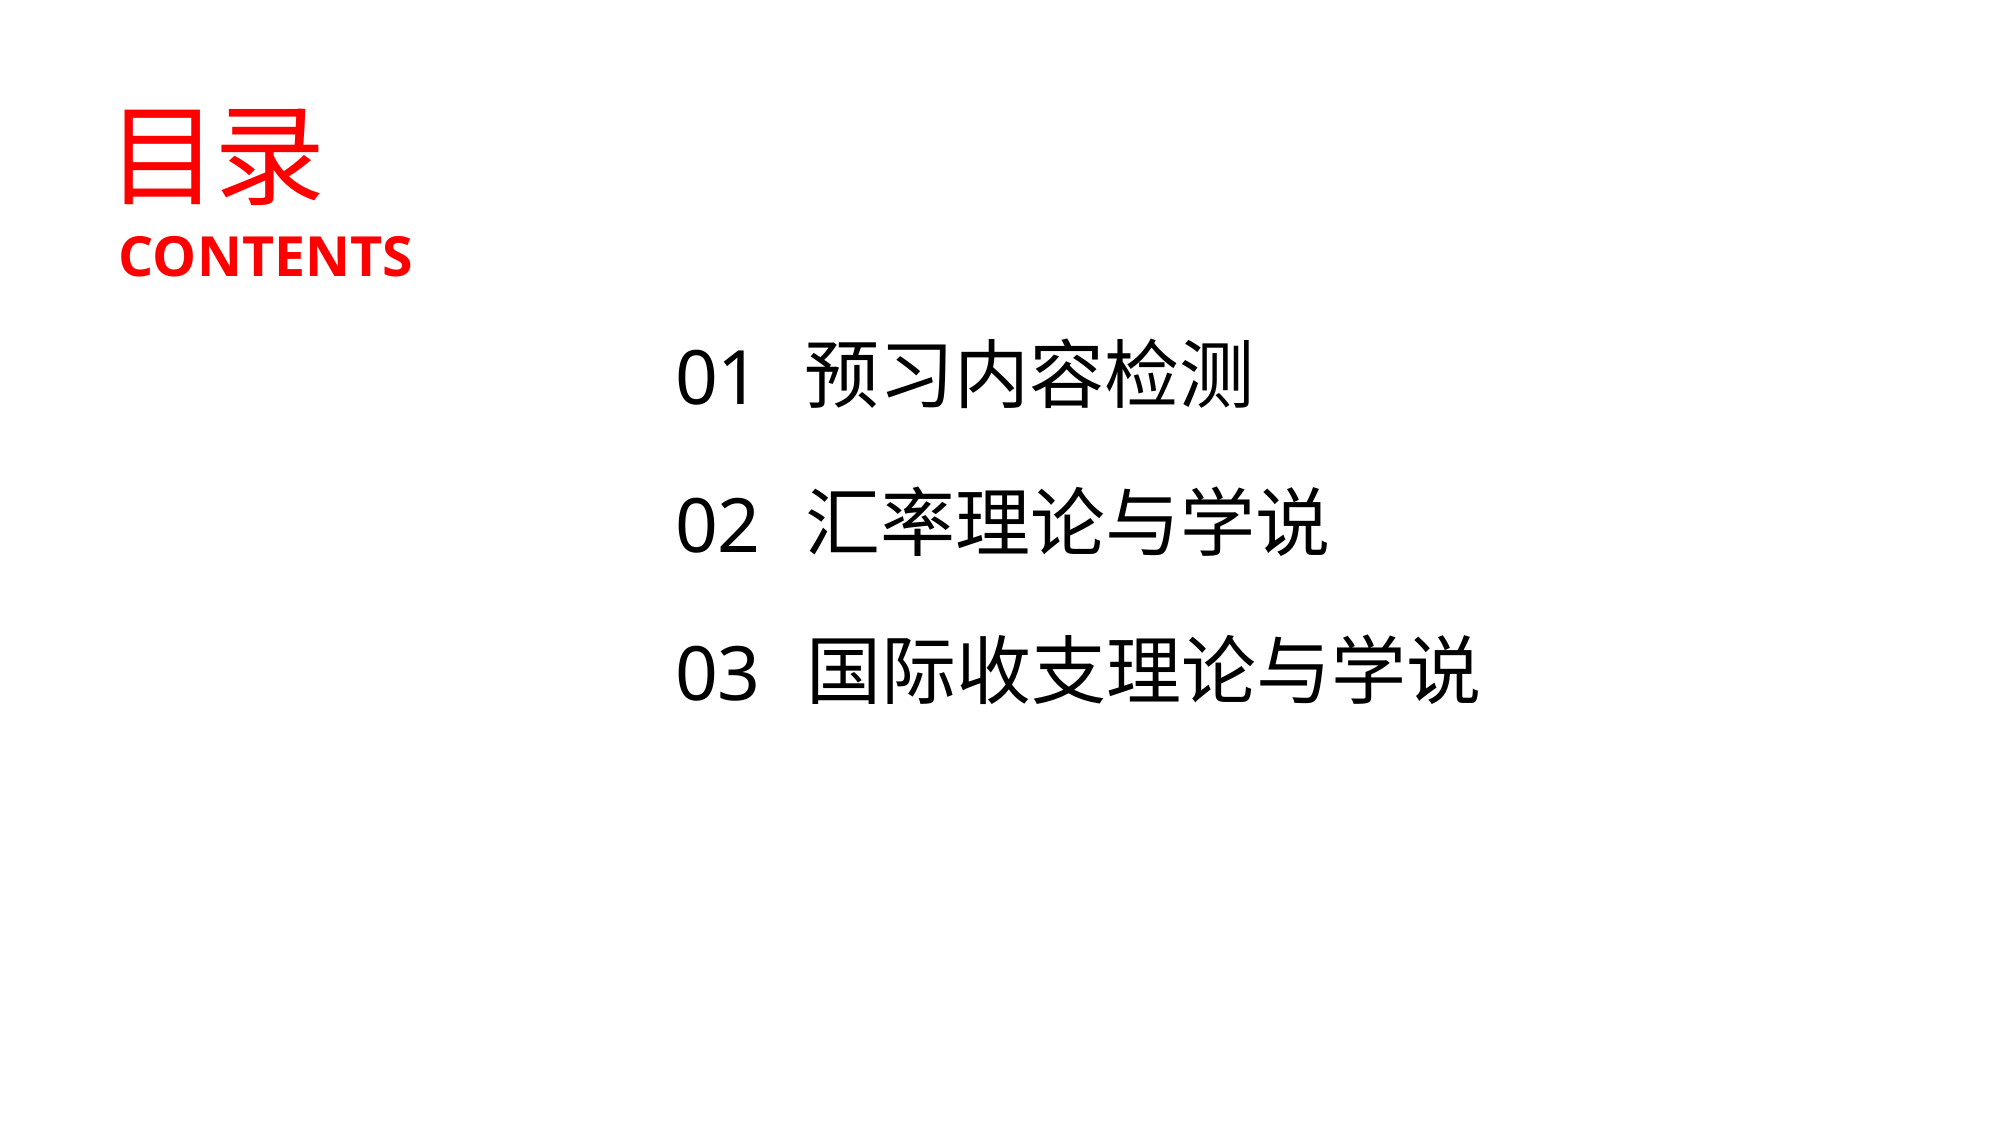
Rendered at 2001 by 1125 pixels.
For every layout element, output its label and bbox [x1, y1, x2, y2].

text_box [653, 317, 1278, 431]
text_box [88, 74, 444, 299]
text_box [653, 613, 1505, 727]
text_box [653, 465, 1354, 579]
